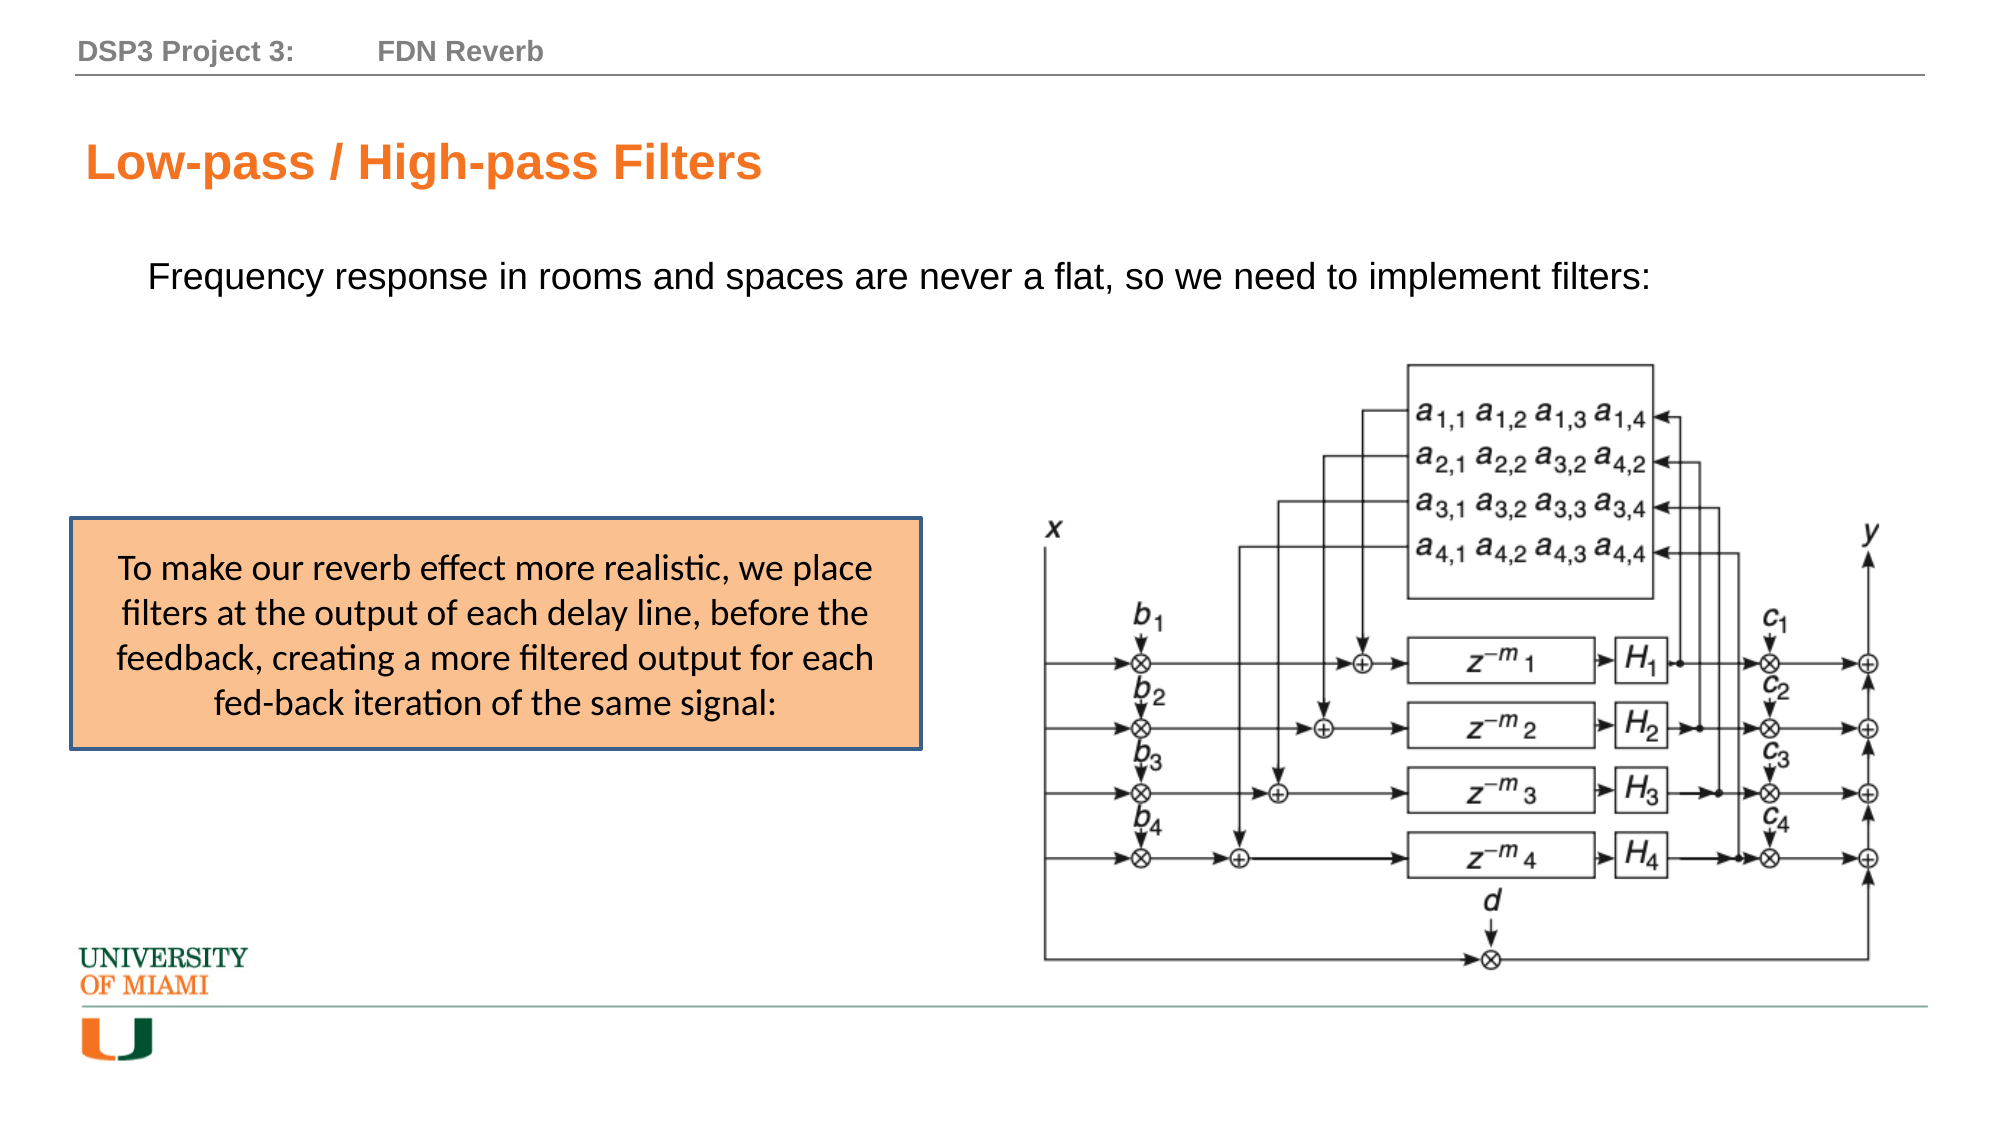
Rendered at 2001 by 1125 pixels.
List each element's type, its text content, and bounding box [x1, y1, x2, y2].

text_box Low-pass / High-pass Filters [70, 106, 830, 213]
text_box Frequency response in rooms and spaces are never a flat, so we need to implement filters: [132, 244, 1668, 350]
picture [0, 331, 2000, 1125]
text_box To make our reverb effect more realistic, we place filters at the output of each delay line, before the feedback, creating a more filtered output for each fed-back iteration of the same signal: [69, 516, 923, 751]
text_box DSP3 Project 3: FDN Reverb [62, 24, 1375, 75]
